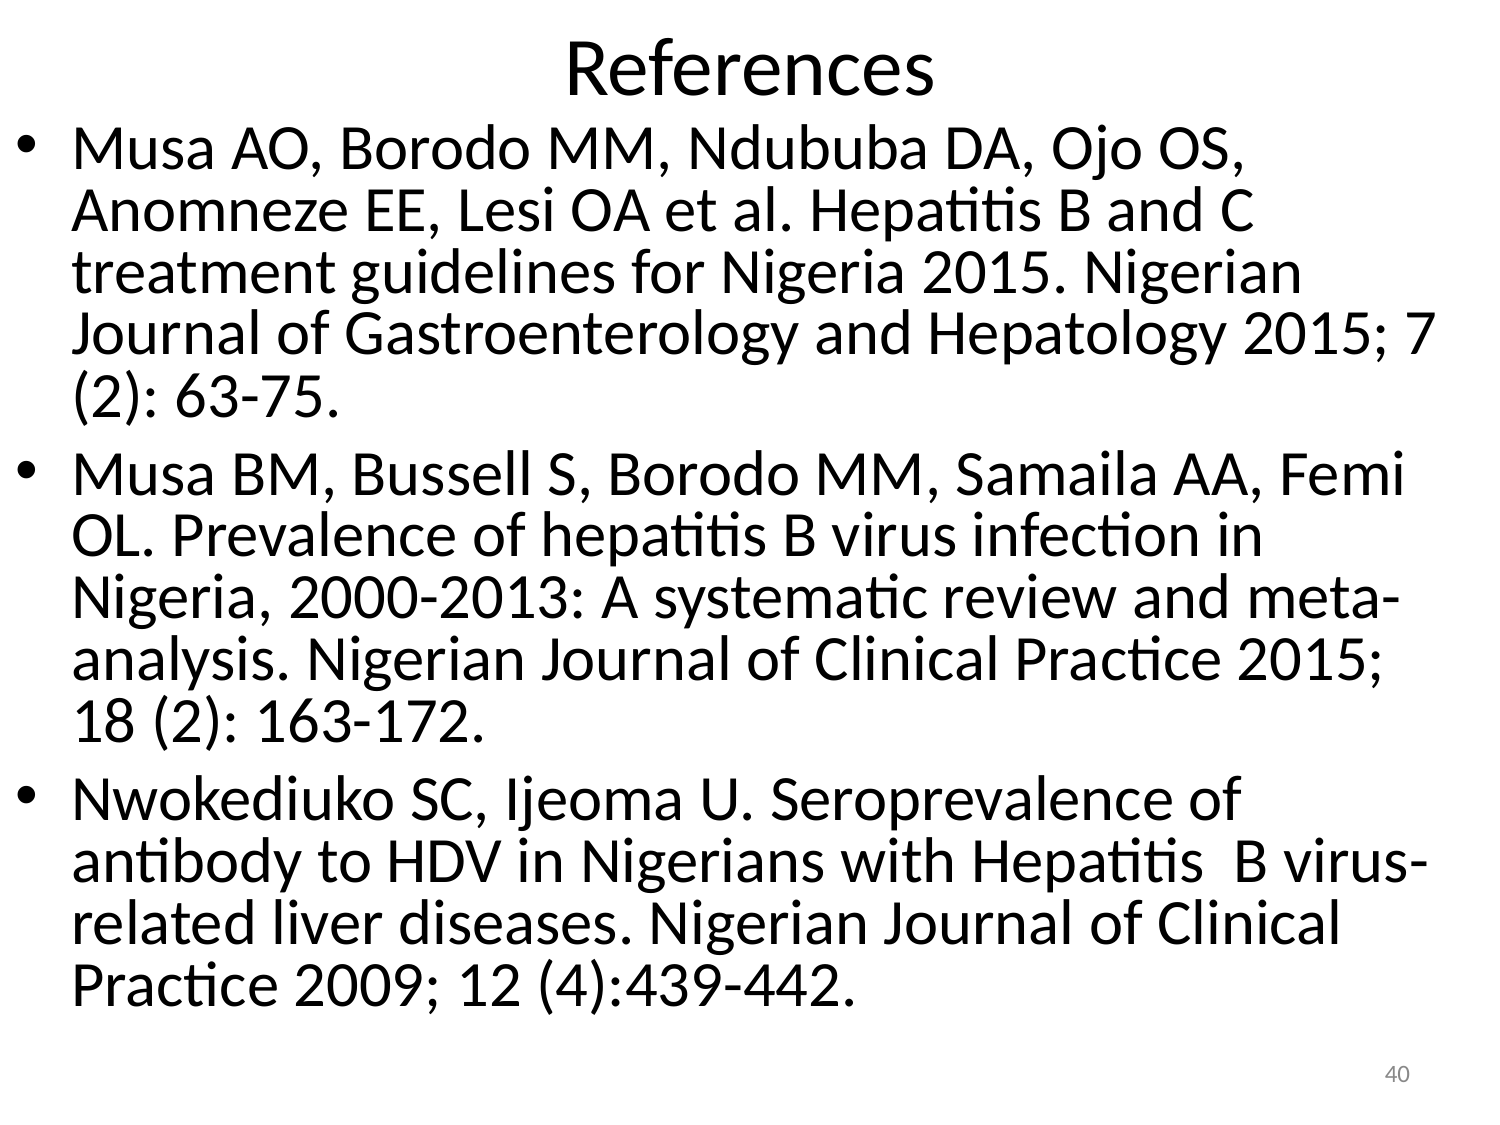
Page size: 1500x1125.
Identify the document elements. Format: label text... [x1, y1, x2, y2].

title References [75, 24, 1425, 100]
text_box <number> [1074, 1042, 1425, 1103]
text_box Musa AO, Borodo MM, Ndububa DA, Ojo OS, Anomneze EE, Lesi OA et al. Hepatitis B and C treatment guidelines for Nigeria 2015. Nigerian Journal of Gastroenterology and Hepatology 2015; 7 (2): 63-75. Musa BM, Bussell S, Borodo MM, Samaila AA, Femi OL. Prevalence of hepatitis B virus infection in Nigeria, 2000-2013: A systematic review and meta-analysis. Nigerian Journal of Clinical Practice 2015; 18 (2): 163-172. Nwokediuko SC, Ijeoma U. Seroprevalence of antibody to HDV in Nigerians with Hepatitis B virus-related liver diseases. Nigerian Journal of Clinical Practice 2009; 12 (4):439-442. [0, 112, 1475, 1125]
